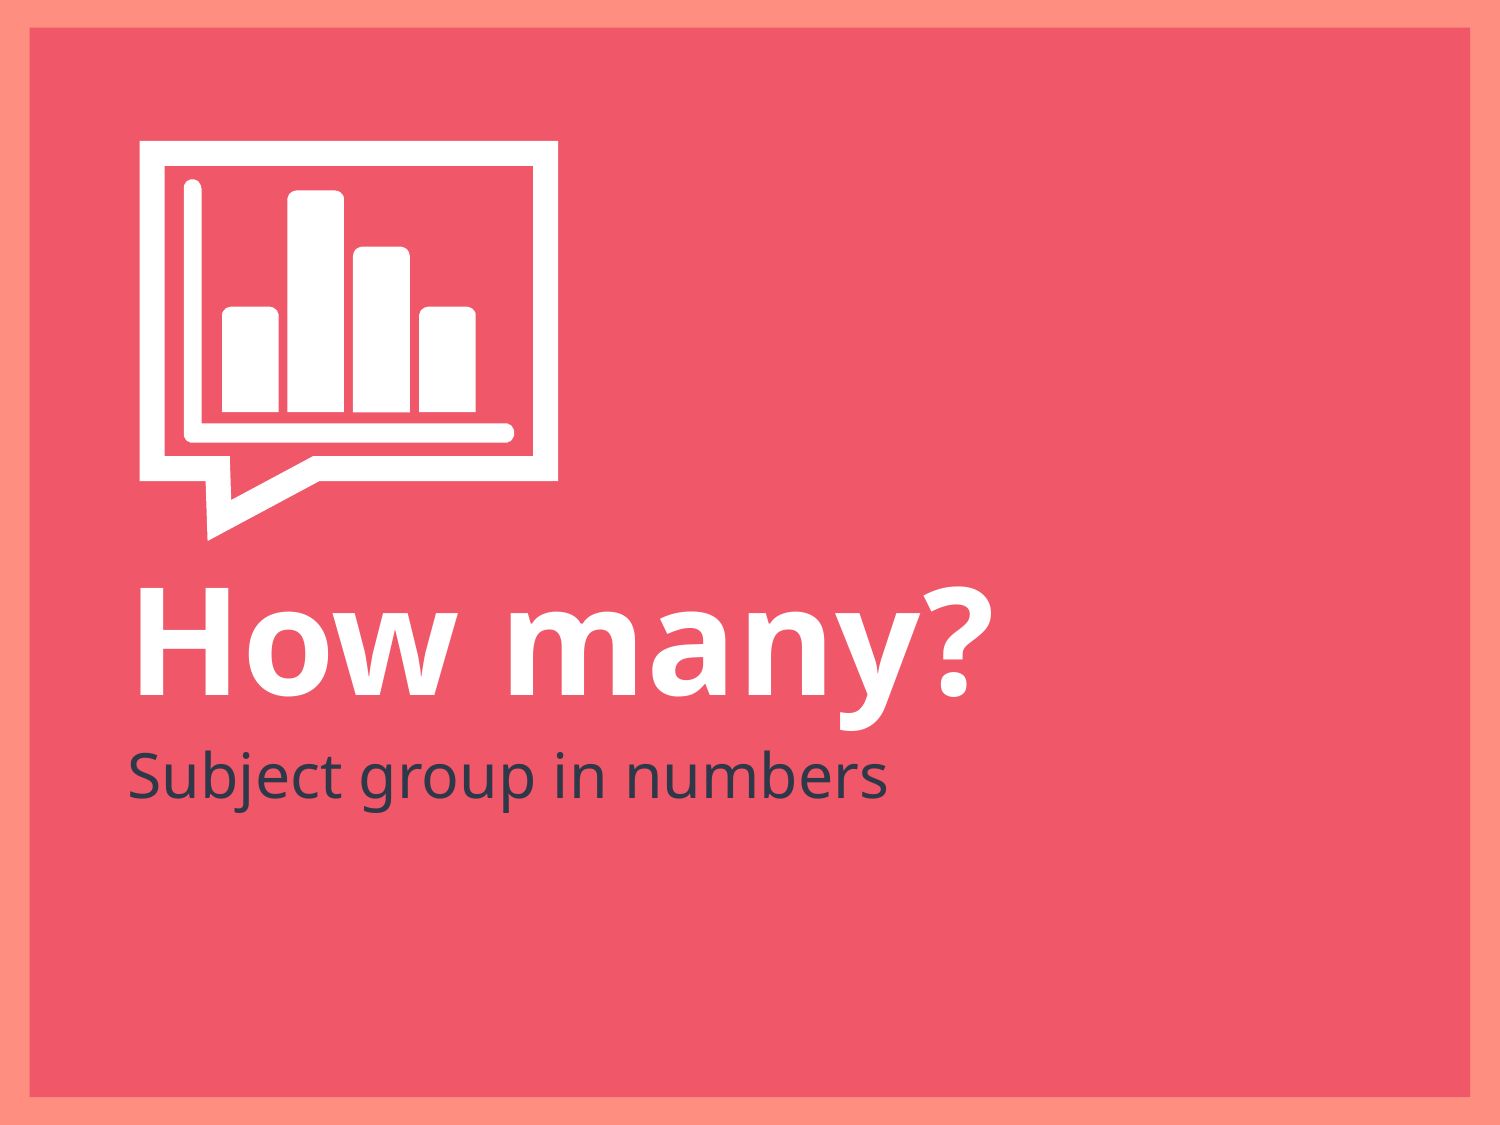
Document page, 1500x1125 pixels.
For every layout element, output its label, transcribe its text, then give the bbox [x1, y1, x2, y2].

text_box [183, 179, 515, 443]
subtitle Subject group in numbers [112, 721, 1217, 893]
text_box [152, 153, 546, 521]
title How many? [112, 508, 1217, 721]
